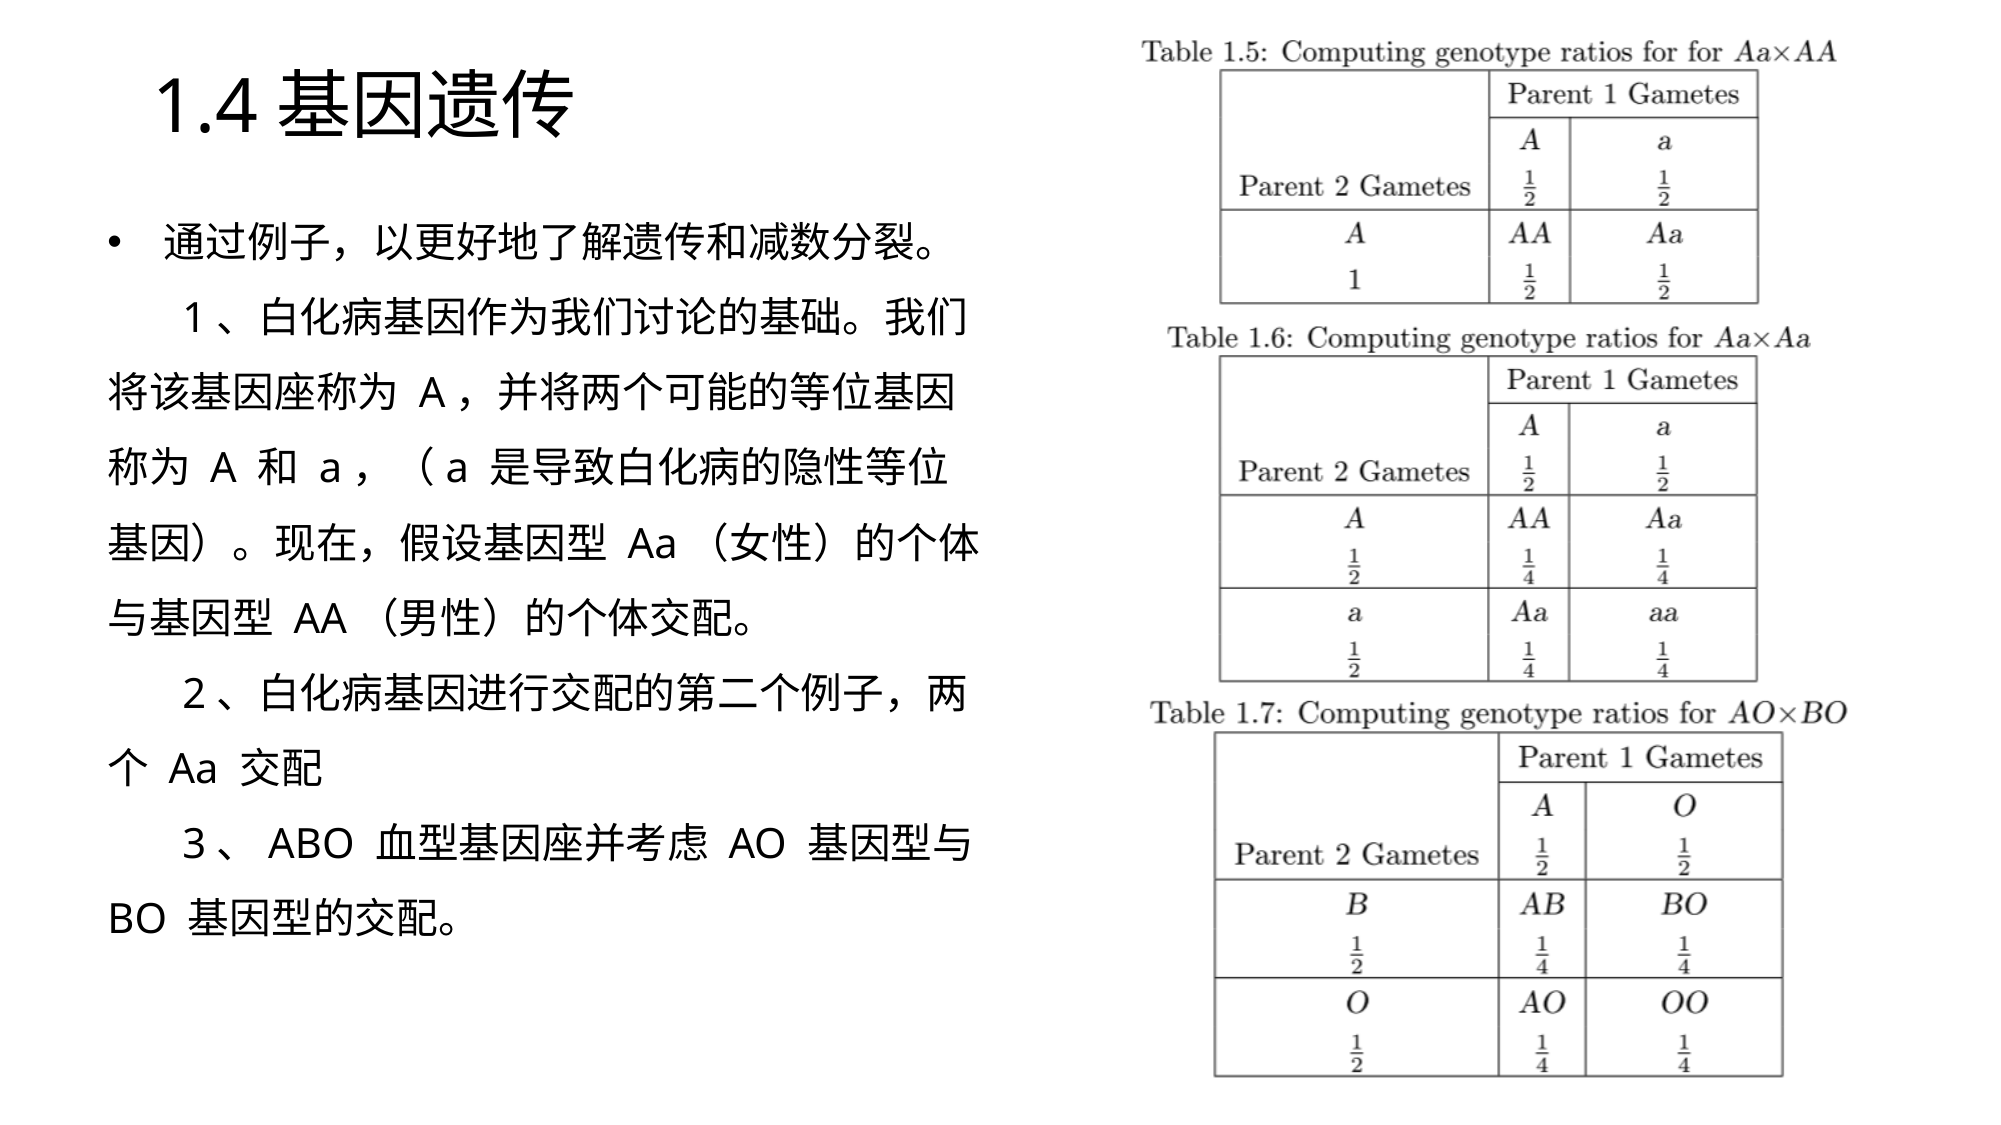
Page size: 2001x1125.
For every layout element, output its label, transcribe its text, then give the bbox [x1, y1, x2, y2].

picture [1108, 35, 1877, 308]
picture [1150, 326, 1832, 684]
picture [1136, 695, 1877, 1090]
text_box 通过例子，以更好地了解遗传和减数分裂。 1、白化病基因作为我们讨论的基础。我们将该基因座称为 A，并将两个可能的等位基因称为 A 和 a，（a 是导致白化病的隐性等位基因）。现在，假设基因型 Aa（女性）的个体与基因型 AA（男性）的个体交配。 2、白化病基因进行交配的第二个例子，两个 Aa 交配 3、ABO 血型基因座并考虑 AO 基因型与 BO 基因型的交配。 [92, 98, 1000, 985]
title 1.4基因遗传 [137, 0, 1863, 218]
